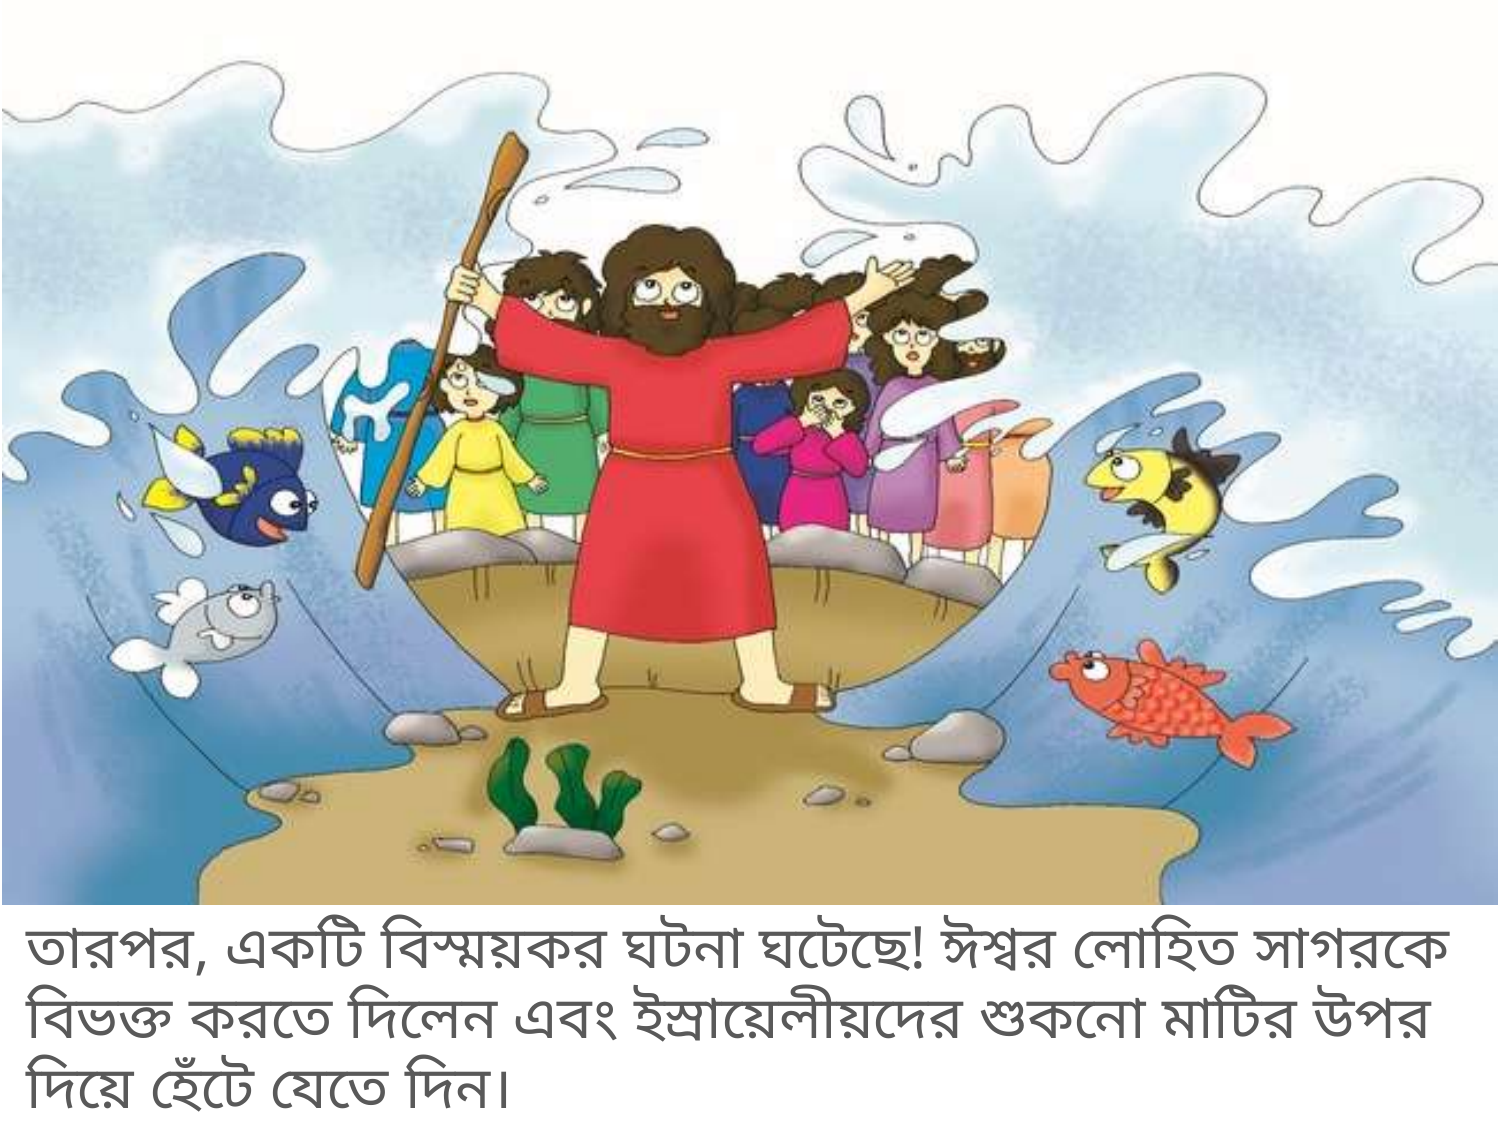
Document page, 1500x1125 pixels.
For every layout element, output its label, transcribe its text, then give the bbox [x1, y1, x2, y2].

picture [2, 0, 1498, 906]
text_box তারপর, একটি বিস্ময়কর ঘটনা ঘটেছে! ঈশ্বর লোহিত সাগরকে বিভক্ত করতে দিলেন এবং ইস্রায়েলীয়দের শুকনো মাটির উপর দিয়ে হেঁটে যেতে দিন। [11, 913, 1498, 1125]
